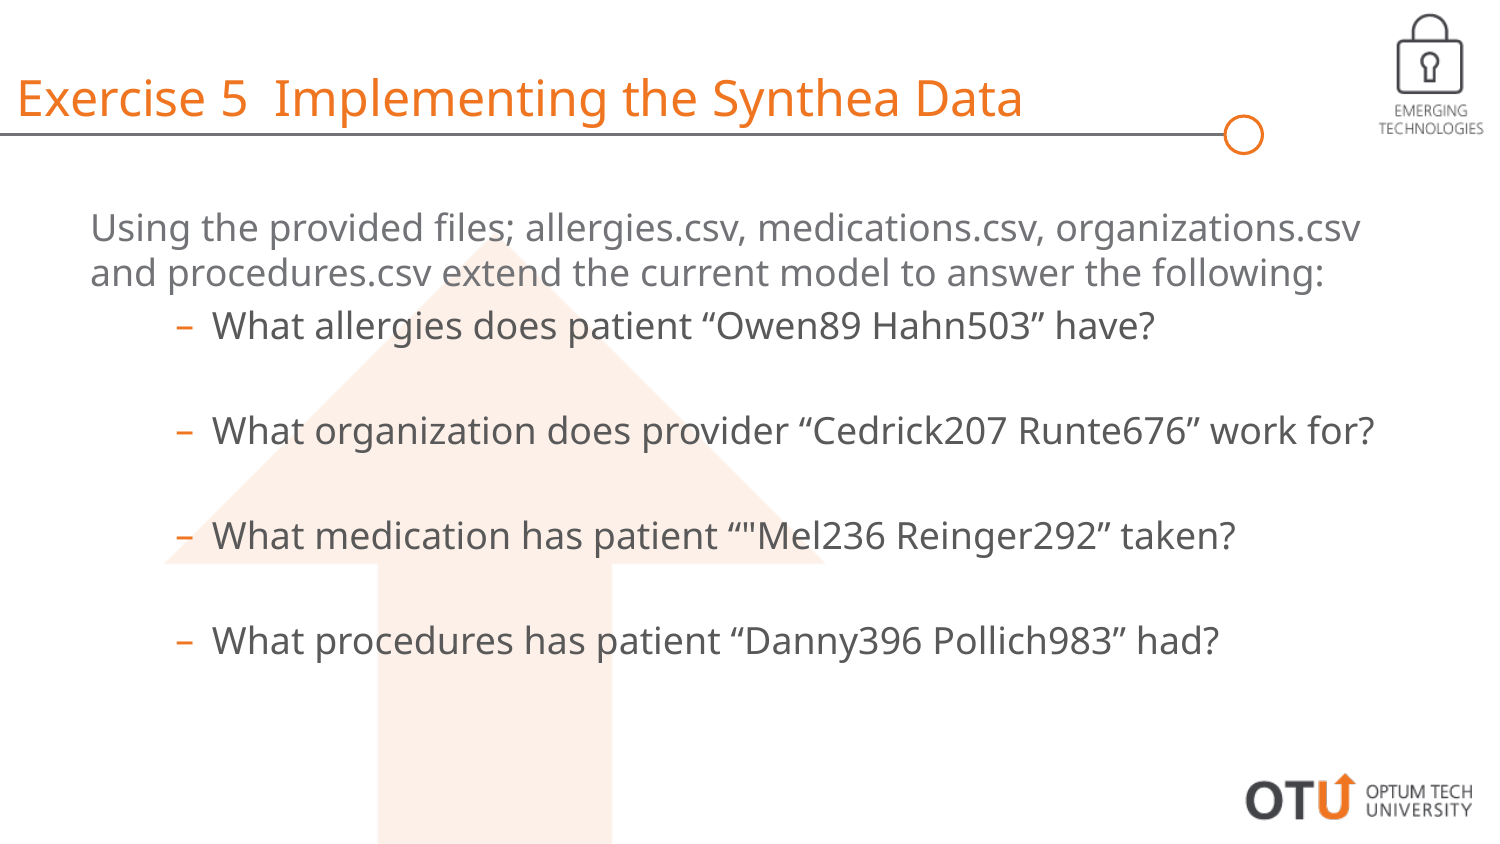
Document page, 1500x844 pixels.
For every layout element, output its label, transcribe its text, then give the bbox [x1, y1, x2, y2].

picture [1227, 118, 1260, 151]
list Exercise 5 Implementing the Synthea Data [1, 6, 1213, 135]
list Using the provided files; allergies.csv, medications.csv, organizations.csv and procedures.csv extend the current model to answer the following: What allergies does patient “Owen89 Hahn503” have? What organization does provider “Cedrick207 Runte676” work for? What medication has patient “"Mel236 Reinger292” taken? What procedures has patient “Danny396 Pollich983” had? [75, 196, 1425, 754]
picture [0, 0, 1500, 844]
